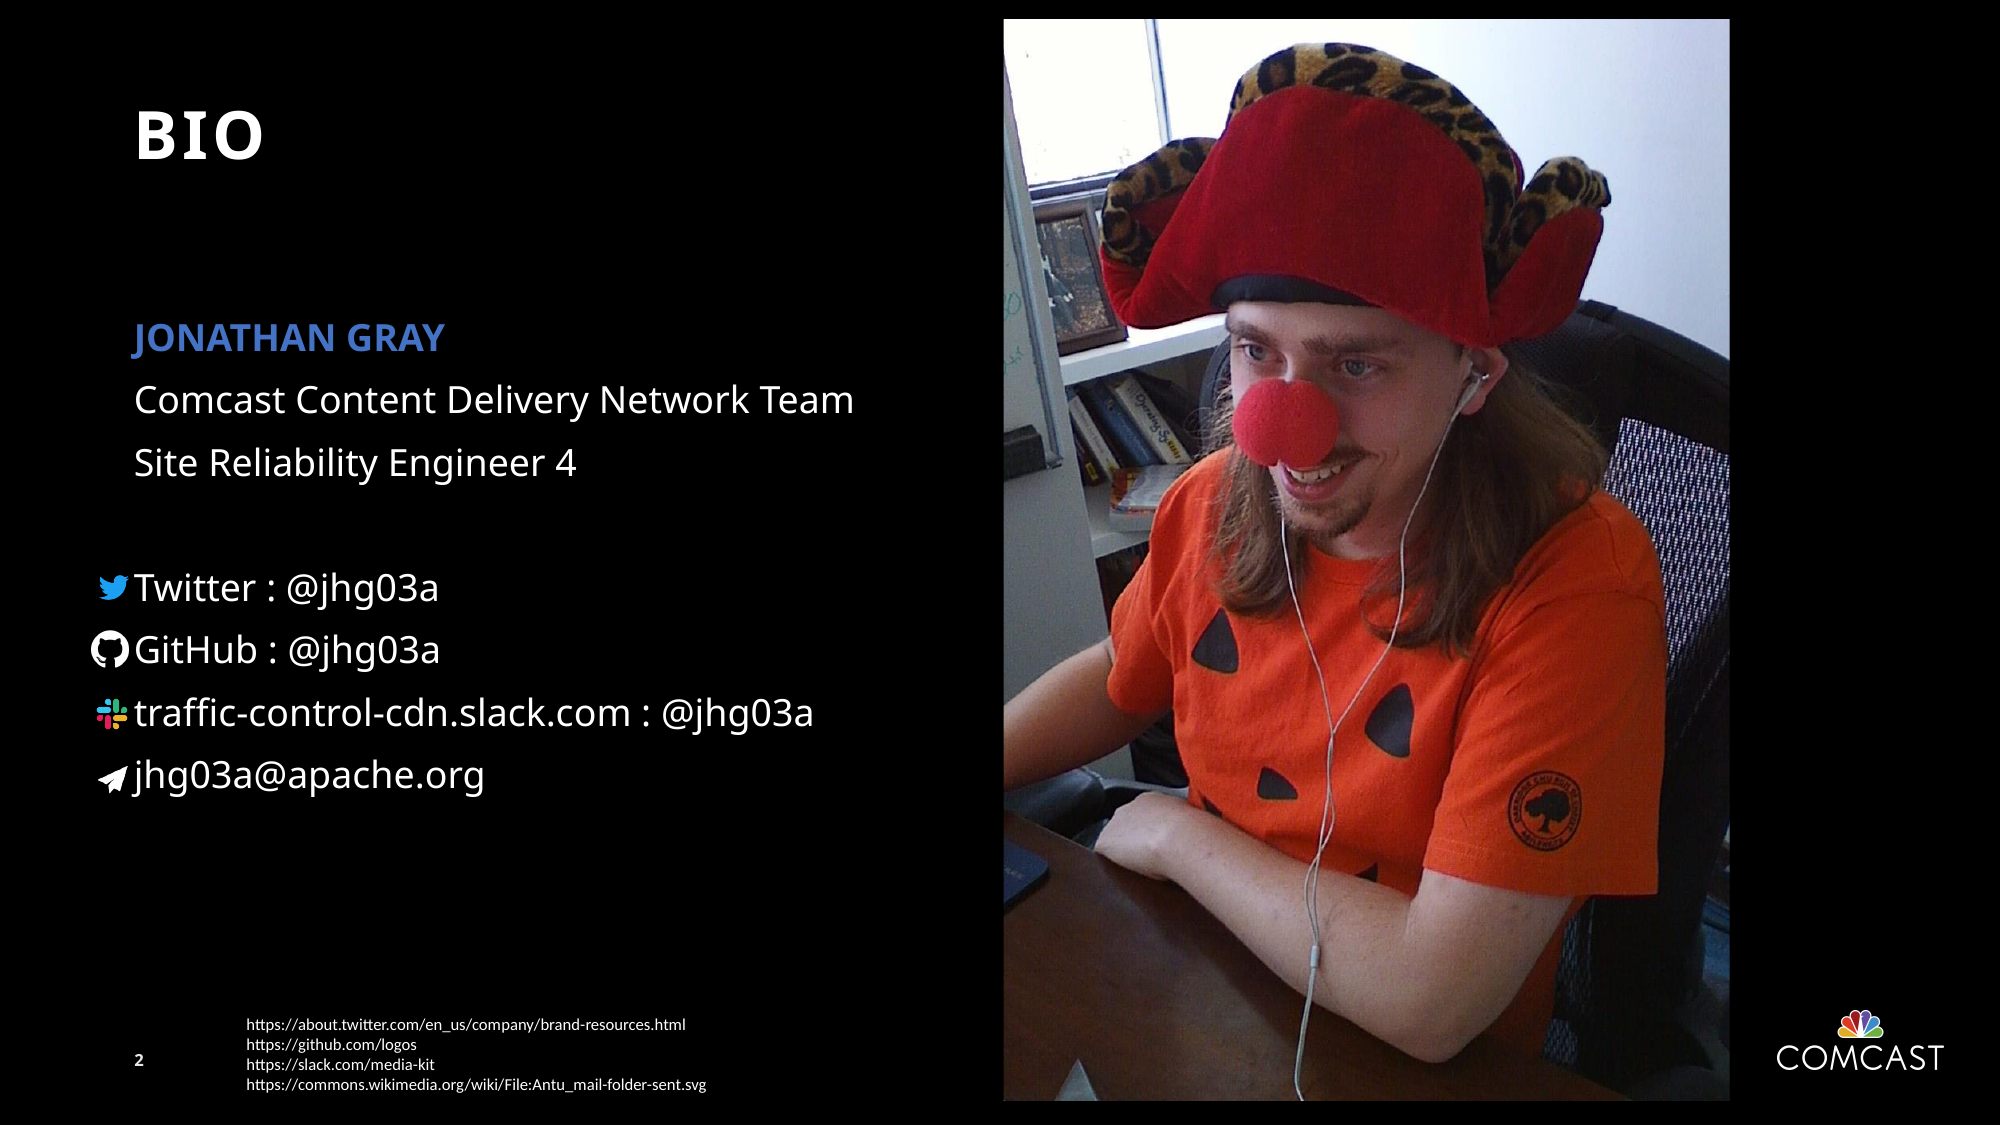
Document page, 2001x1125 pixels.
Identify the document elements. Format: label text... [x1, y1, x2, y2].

picture [77, 680, 146, 748]
picture [1003, 19, 1730, 1101]
picture [94, 761, 131, 798]
list Jonathan Gray Comcast Content Delivery Network Team Site Reliability Engineer 4 Twitter : @jhg03a GitHub : @jhg03a traffic-control-cdn.slack.com : @jhg03a jhg03a@apache.org [133, 313, 858, 911]
picture [89, 563, 139, 612]
picture [91, 630, 129, 668]
picture [1777, 1010, 1944, 1070]
title BIO [133, 72, 875, 199]
text_box https://about.twitter.com/en_us/company/brand-resources.html https://github.com/logos https://slack.com/media-kit https://commons.wikimedia.org/wiki/File:Antu_mail-folder-sent.svg [231, 1006, 723, 1102]
